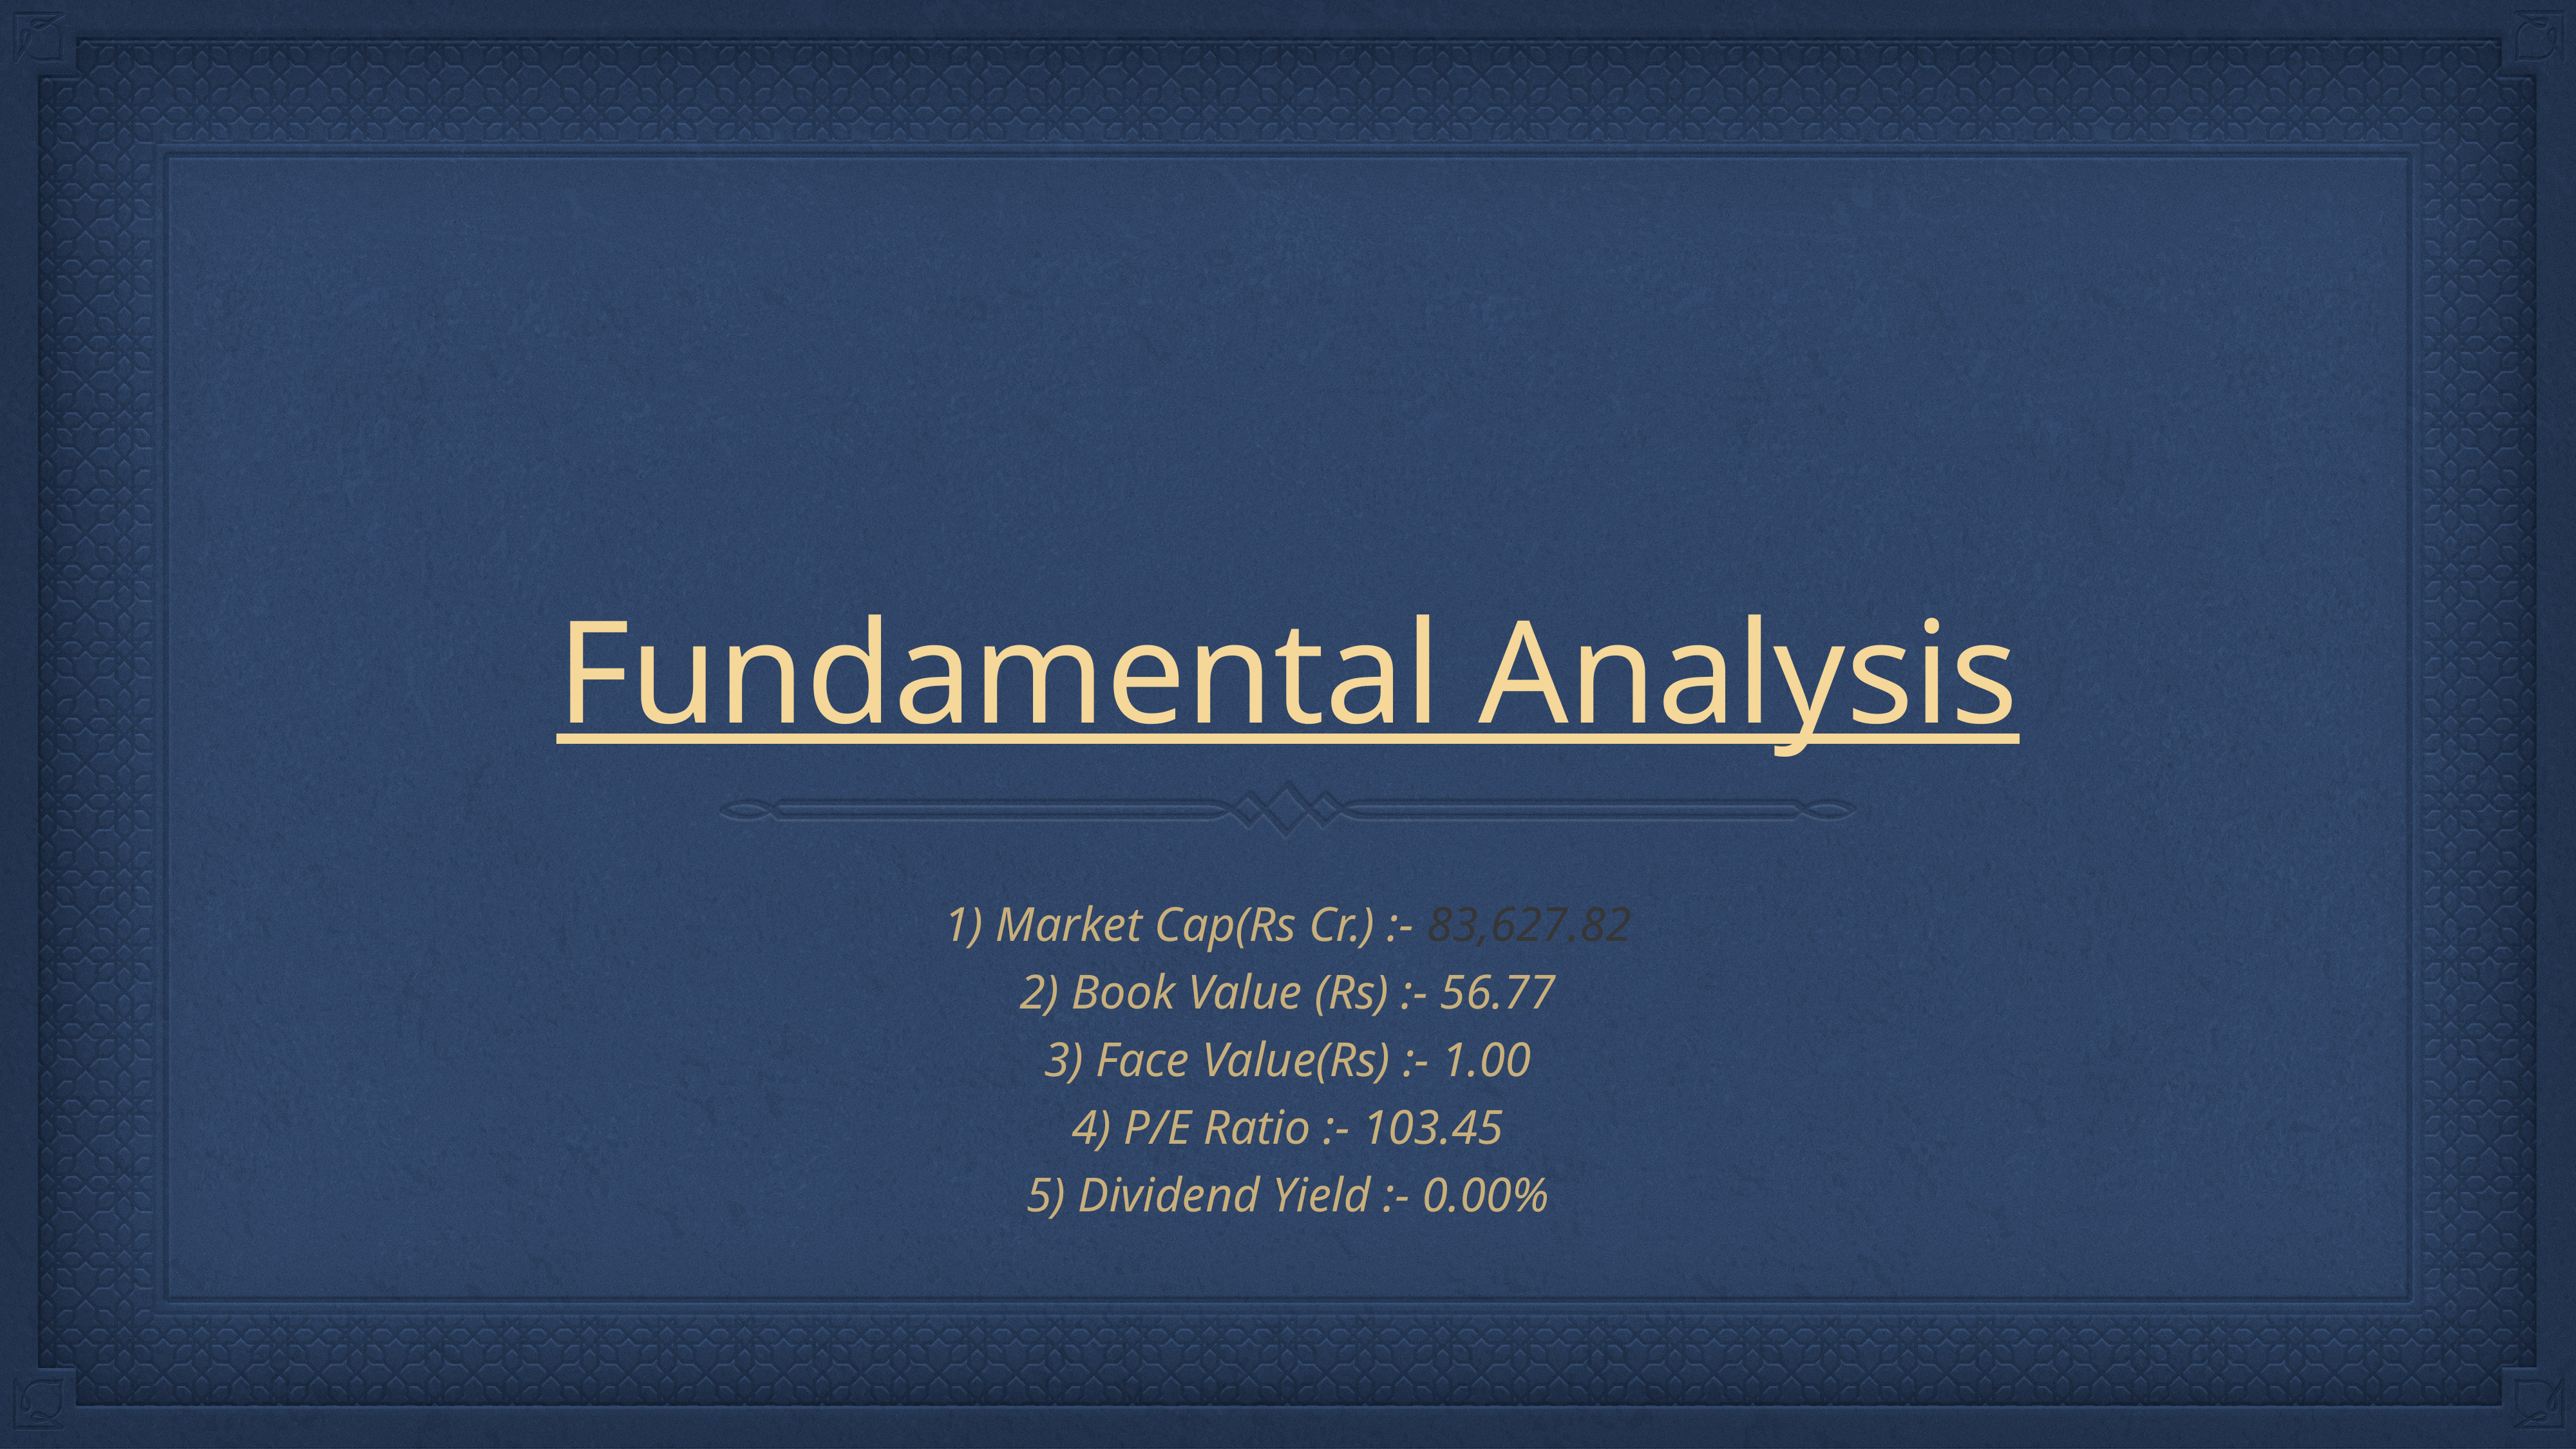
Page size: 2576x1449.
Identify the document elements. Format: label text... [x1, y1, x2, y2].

picture [0, 0, 2576, 1449]
subtitle 1) Market Cap(Rs Cr.) :- 83,627.82 2) Book Value (Rs) :- 56.77 3) Face Value(Rs) :- 1.00 4) P/E Ratio :- 103.45 5) Dividend Yield :- 0.00% [365, 876, 2211, 1343]
title Fundamental Analysis [365, 337, 2211, 757]
